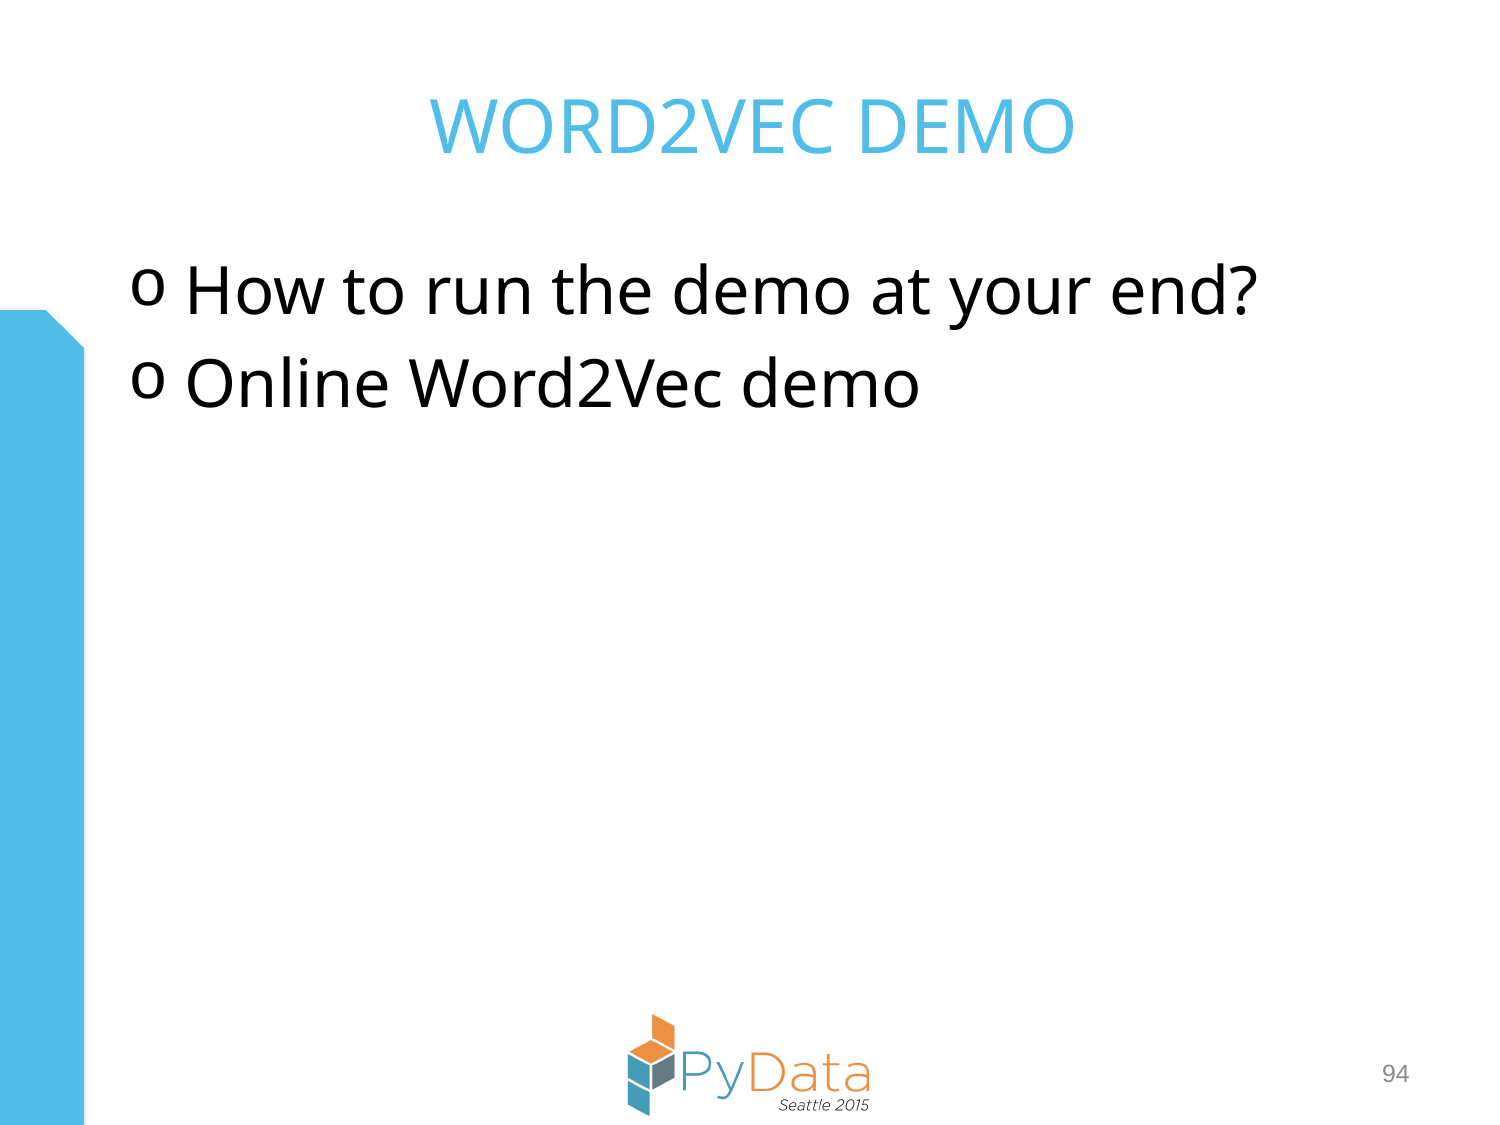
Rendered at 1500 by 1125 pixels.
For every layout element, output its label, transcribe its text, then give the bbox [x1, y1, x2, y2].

list How to run the demo at your end? Online Word2Vec demo [113, 240, 1425, 1005]
slide_number 94 [1074, 1042, 1425, 1103]
picture [602, 1013, 882, 1116]
title Word2Vec Demo [83, 40, 1425, 207]
